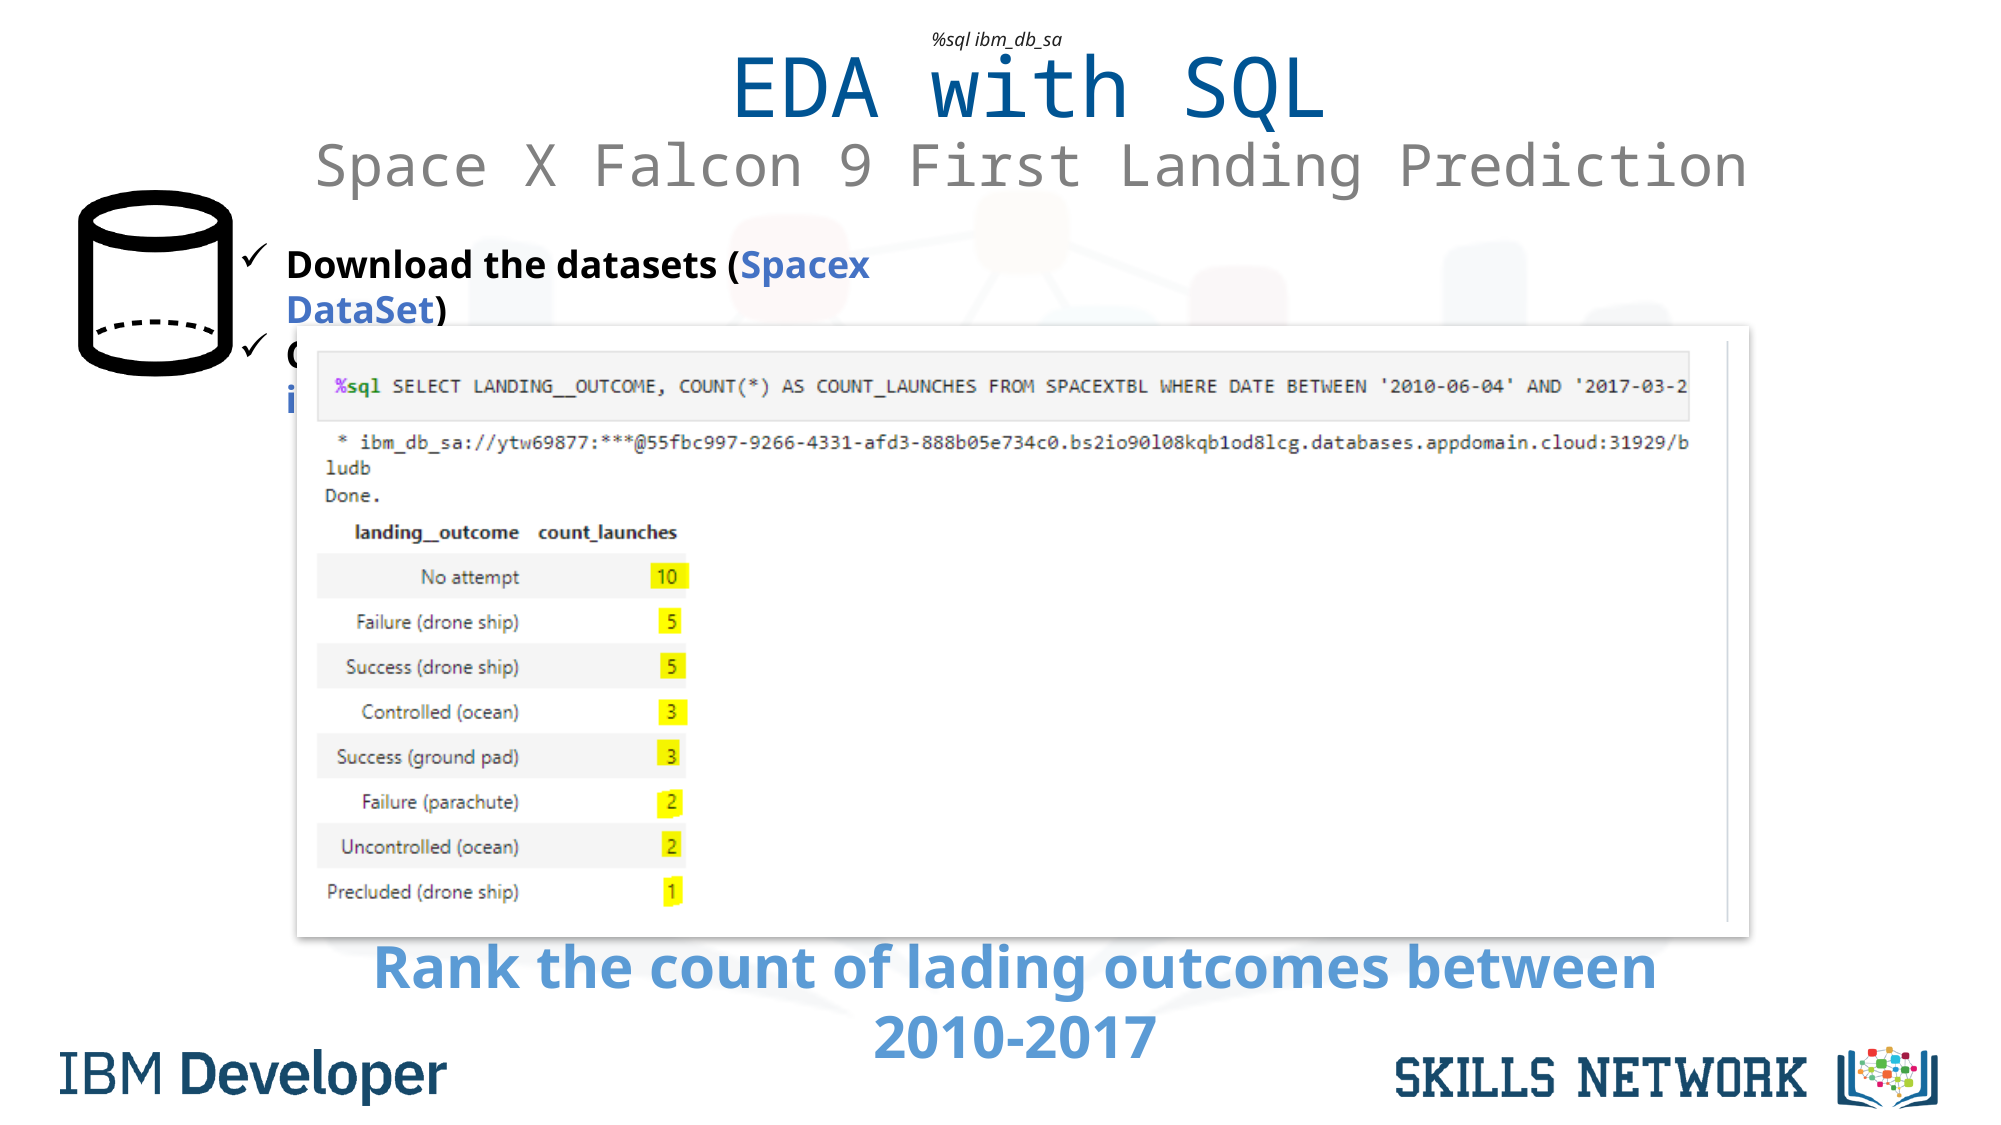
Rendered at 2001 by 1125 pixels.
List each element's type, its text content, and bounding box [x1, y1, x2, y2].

picture [1390, 1045, 1945, 1111]
text_box Rank the count of lading outcomes between 2010-2017 [311, 946, 1720, 1078]
text_box Download the datasets (Spacex DataSet) Connect to the database (sql ibm_db_sa) [223, 233, 995, 564]
picture [34, 162, 276, 404]
text_box %sql ibm_db_sa [916, 16, 1084, 59]
picture [55, 1045, 459, 1108]
text_box EDA with SQL Space X Falcon 9 First Landing Prediction [261, 38, 1800, 207]
picture [311, 340, 1735, 923]
